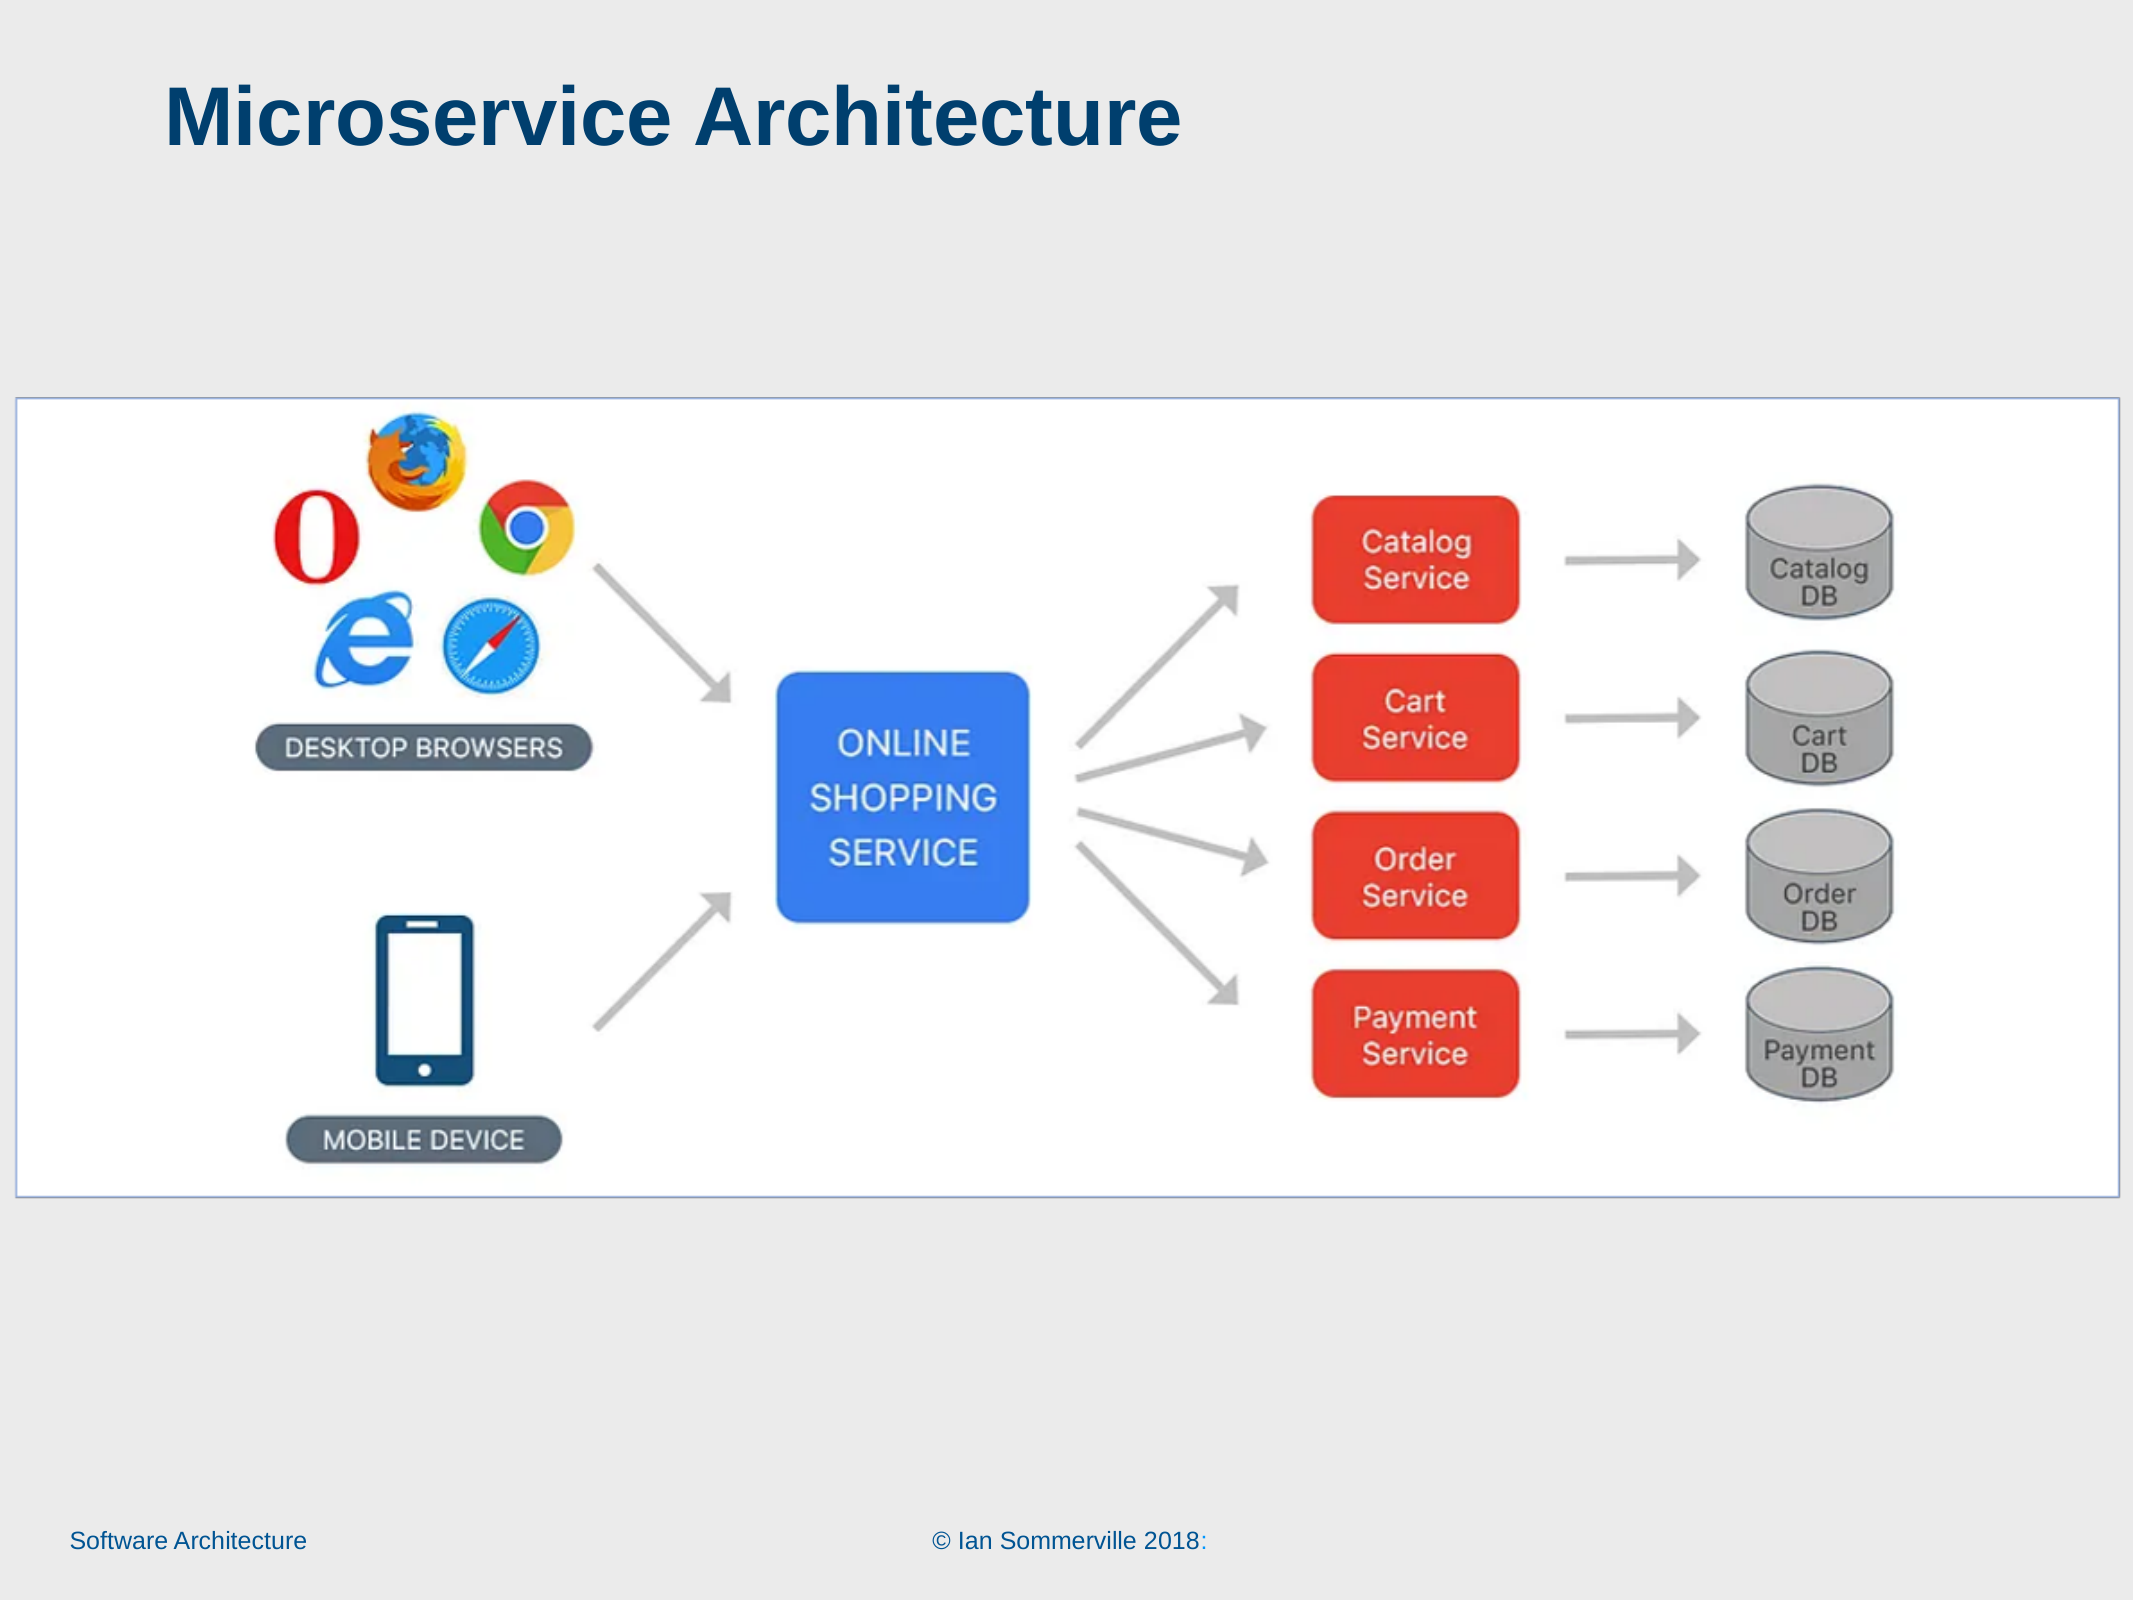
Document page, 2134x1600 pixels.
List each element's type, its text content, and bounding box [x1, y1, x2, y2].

picture [14, 396, 2122, 1201]
title Microservice Architecture [155, 55, 1978, 169]
